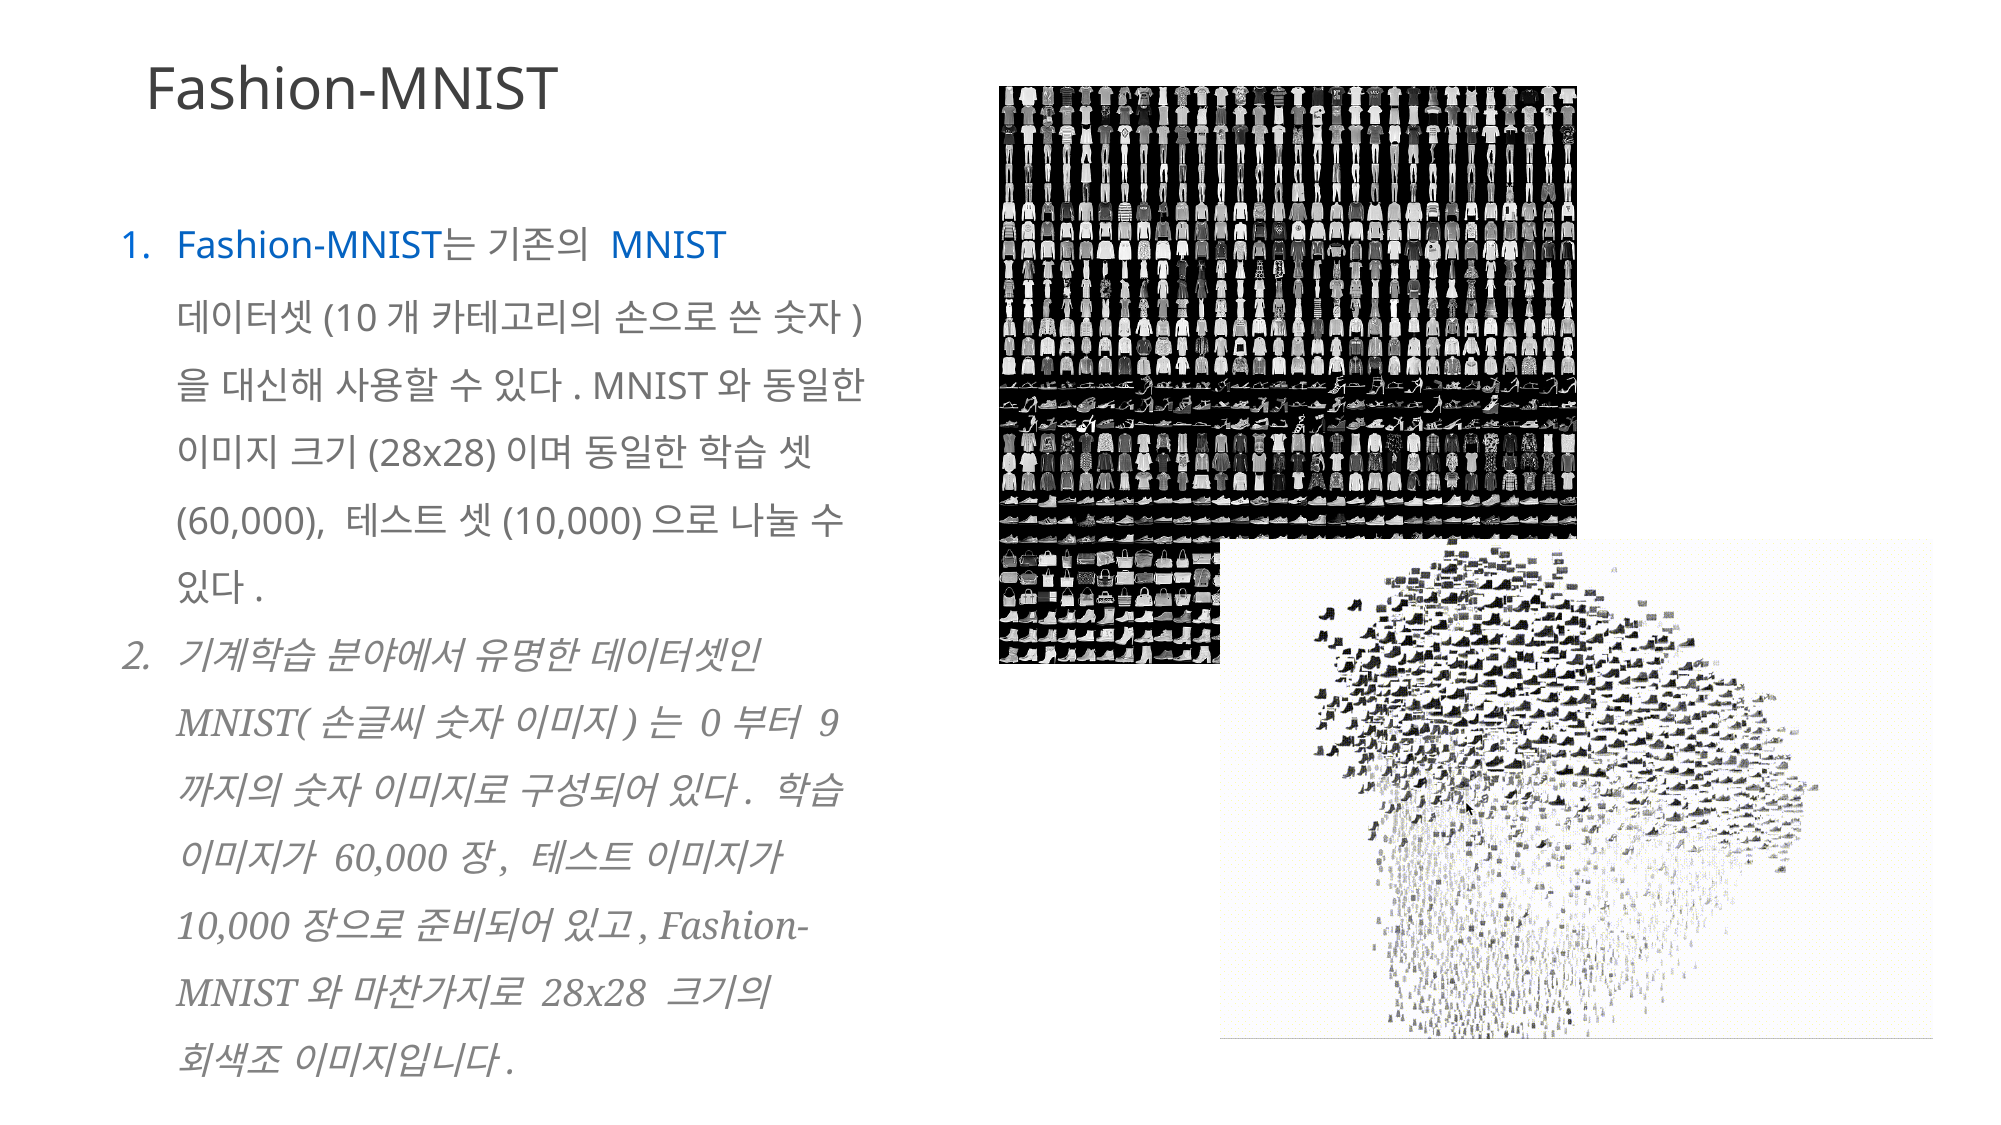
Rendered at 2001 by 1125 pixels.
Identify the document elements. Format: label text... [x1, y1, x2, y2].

text_box Fashion-MNIST [130, 43, 574, 129]
picture [999, 86, 1933, 1039]
text_box Fashion-MNIST는 기존의 MNIST 데이터셋(10개 카테고리의 손으로 쓴 숫자)을 대신해 사용할 수 있다. MNIST와 동일한 이미지 크기(28x28)이며 동일한 학습 셋 (60,000), 테스트 셋(10,000)으로 나눌 수 있다. 기계학습 분야에서 유명한 데이터셋인 MNIST(손글씨 숫자 이미지)는 0부터 9까지의 숫자 이미지로 구성되어 있다. 학습 이미지가 60,000장, 테스트 이미지가 10,000장으로 준비되어 있고, Fashion-MNIST와 마찬가지로 28x28 크기의 회색조 이미지입니다. [105, 187, 897, 1089]
